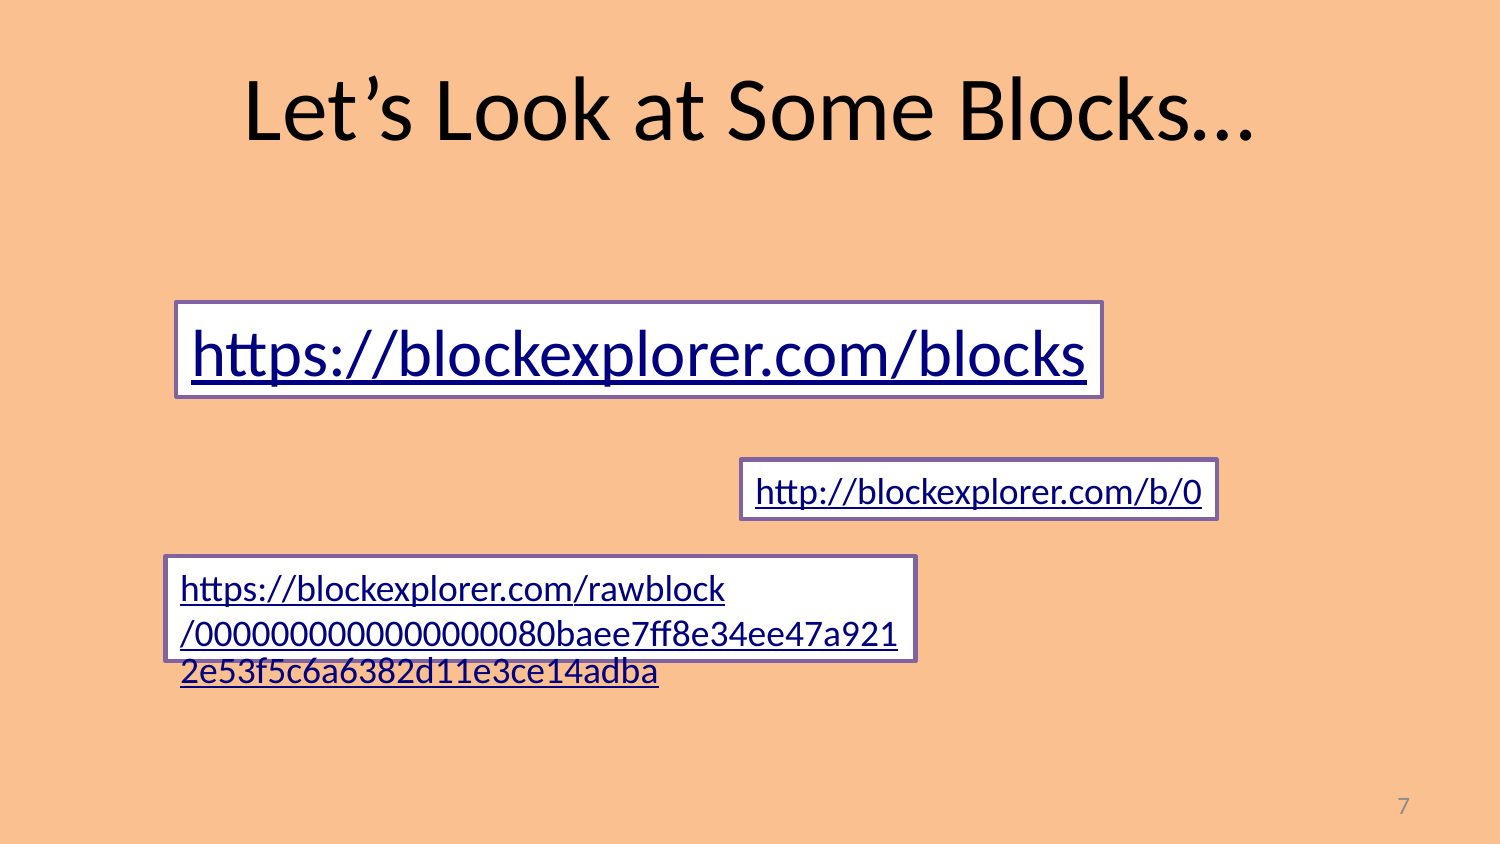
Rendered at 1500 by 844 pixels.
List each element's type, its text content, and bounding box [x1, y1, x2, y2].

text_box https://blockexplorer.com/rawblock/0000000000000000080baee7ff8e34ee47a9212e53f5c6a6382d11e3ce14adba [163, 554, 918, 663]
title Let’s Look at Some Blocks… [75, 33, 1425, 175]
slide_number 6 [1074, 782, 1425, 827]
text_box https://blockexplorer.com/blocks [174, 300, 1104, 399]
text_box http://blockexplorer.com/b/0 [739, 457, 1219, 521]
